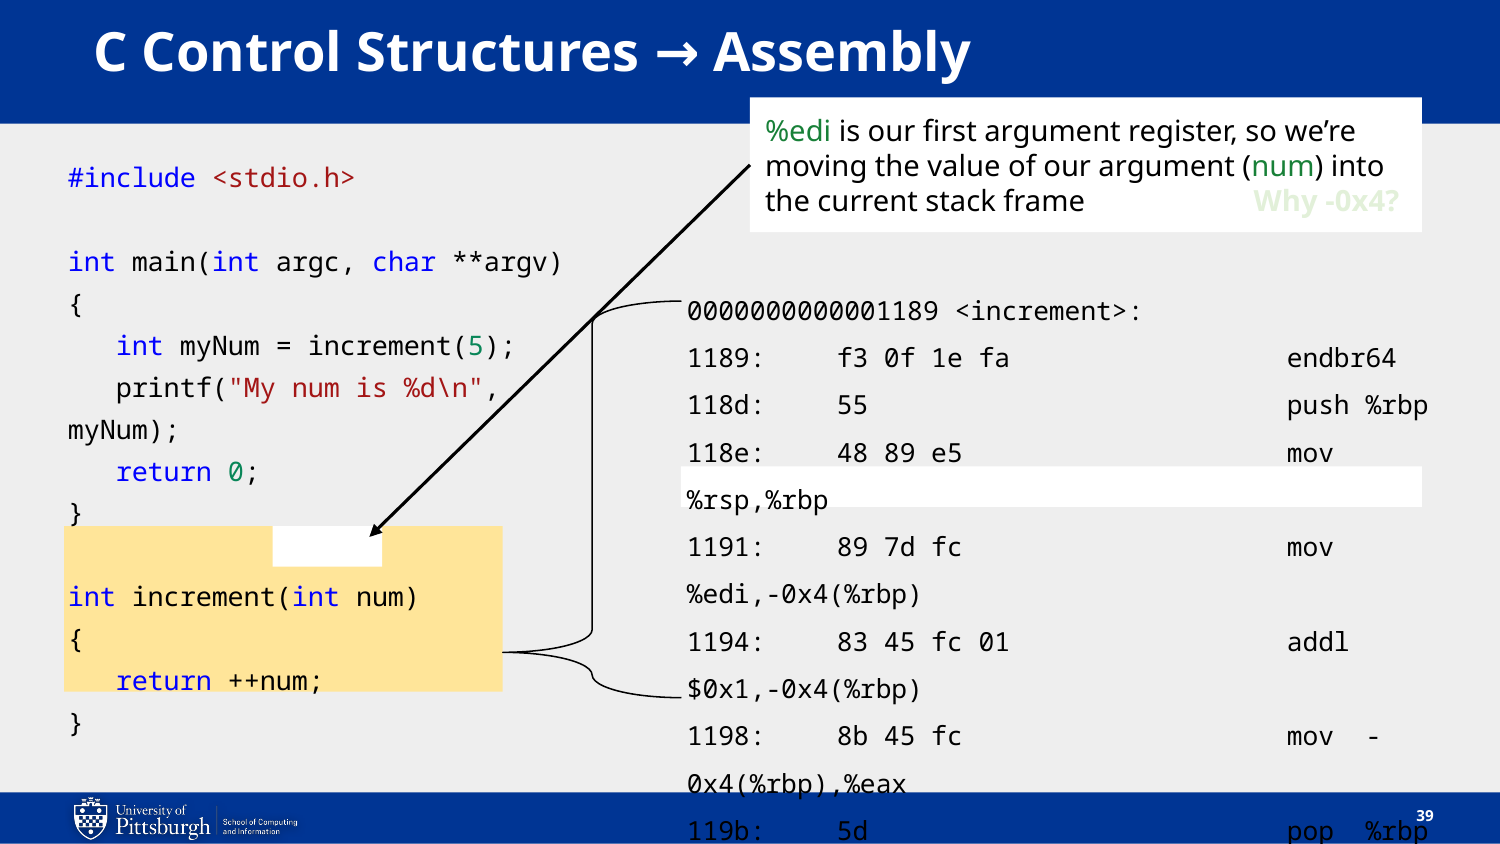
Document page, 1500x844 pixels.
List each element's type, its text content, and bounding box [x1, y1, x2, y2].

slide_number 39 [1358, 791, 1449, 843]
list #include <stdio.h> int main(int argc, char **argv) { int myNum = increment(5); printf("My num is %d\n", myNum); return 0; } int increment(int num) { return ++num; } [52, 136, 614, 753]
list 0000000000001189 <increment>: 1189: f3 0f 1e fa endbr64 118d: 55 push %rbp 118e: 48 89 e5 mov %rsp,%rbp 1191: 89 7d fc mov %edi,-0x4(%rbp) 1194: 83 45 fc 01 addl $0x1,-0x4(%rbp) 1198: 8b 45 fc mov -0x4(%rbp),%eax 119b: 5d pop %rbp 119c: c3 ret [671, 262, 1449, 750]
title C Control Structures → Assembly [78, 0, 1422, 98]
picture [74, 797, 310, 840]
text_box Why -0x4? [1199, 167, 1422, 233]
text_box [369, 165, 751, 538]
text_box %edi is our first argument register, so we’re moving the value of our argument (num) into the current stack frame [749, 97, 1422, 233]
text_box [502, 545, 682, 698]
